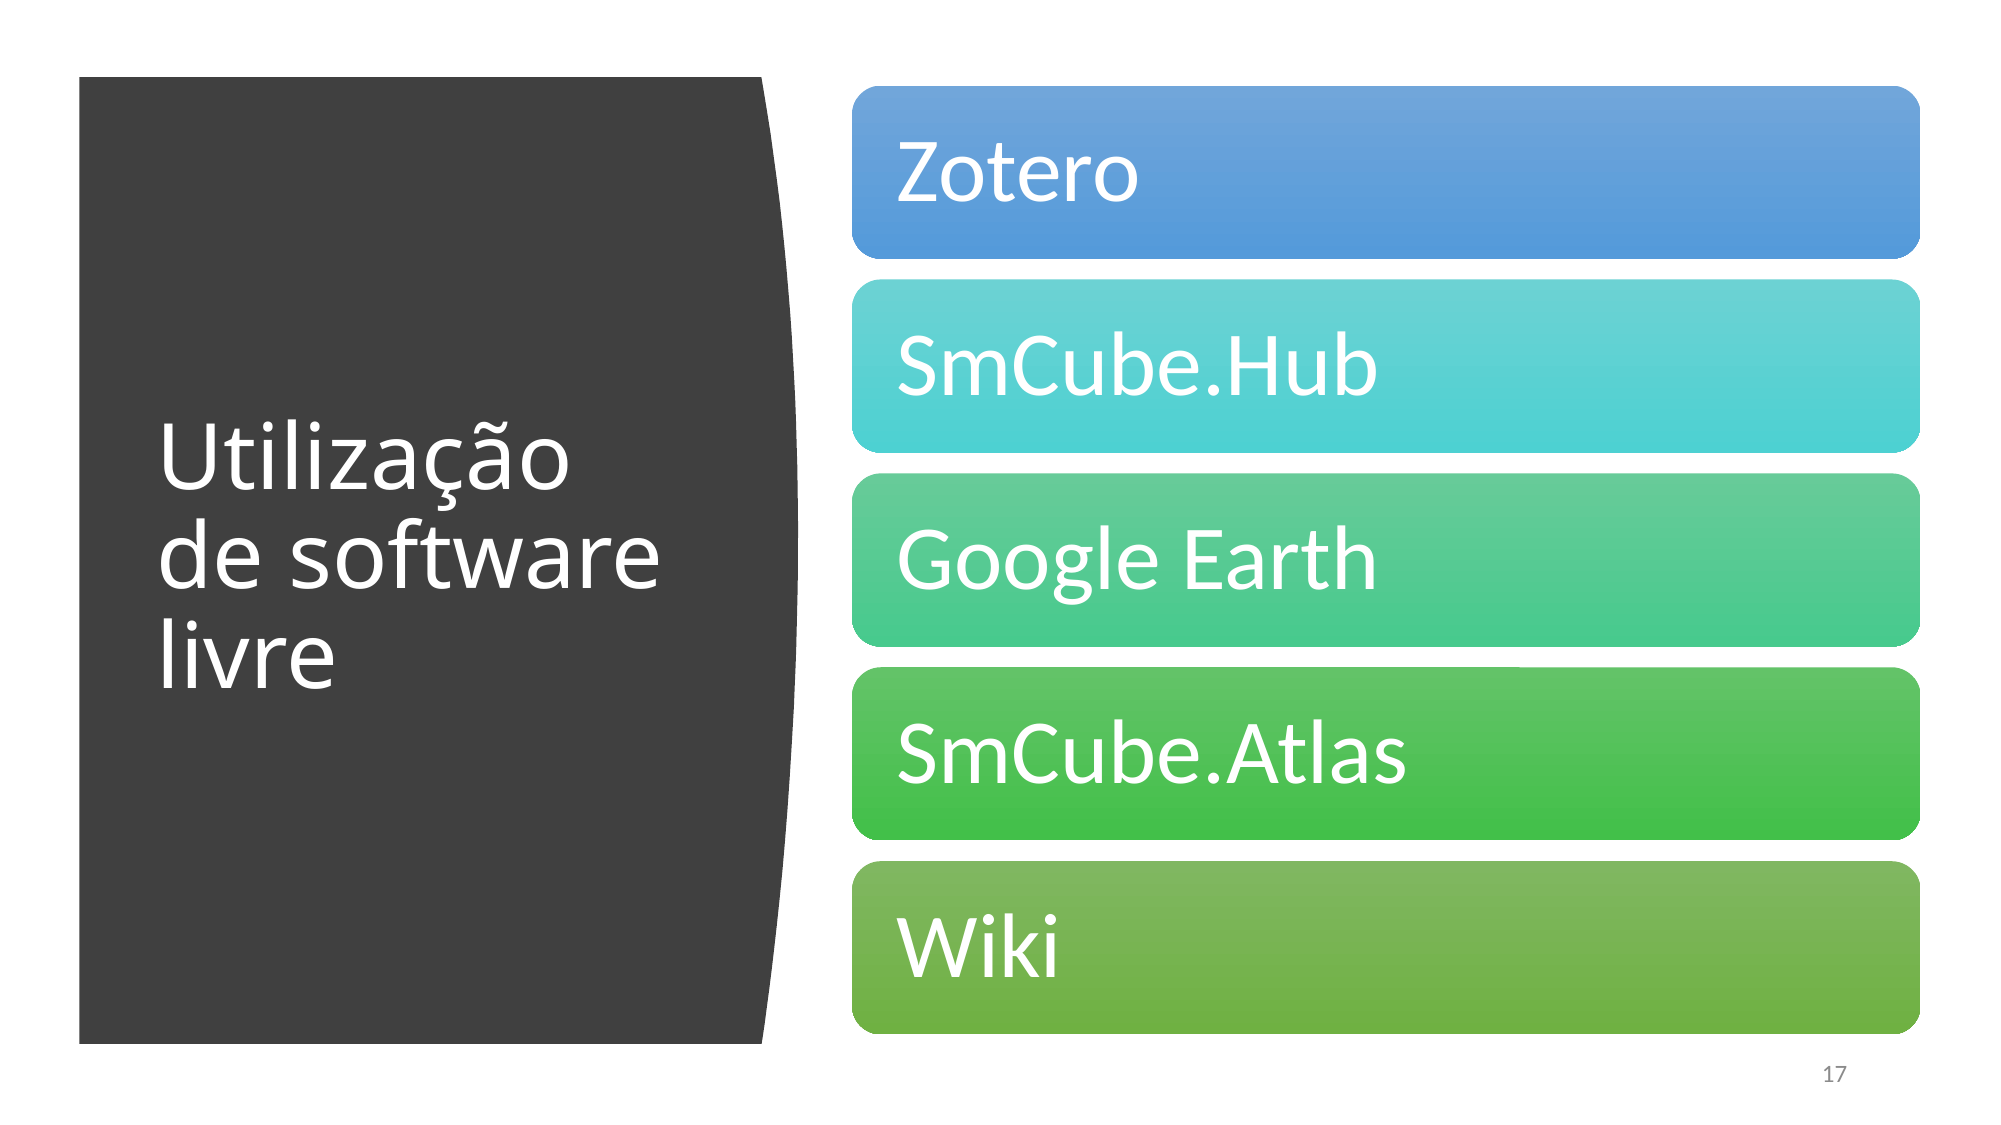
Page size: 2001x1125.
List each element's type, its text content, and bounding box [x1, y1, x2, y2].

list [852, 77, 1921, 1043]
title Utilização de software livre [141, 166, 702, 953]
text_box [78, 76, 800, 1045]
slide_number 17 [1412, 1043, 1863, 1103]
